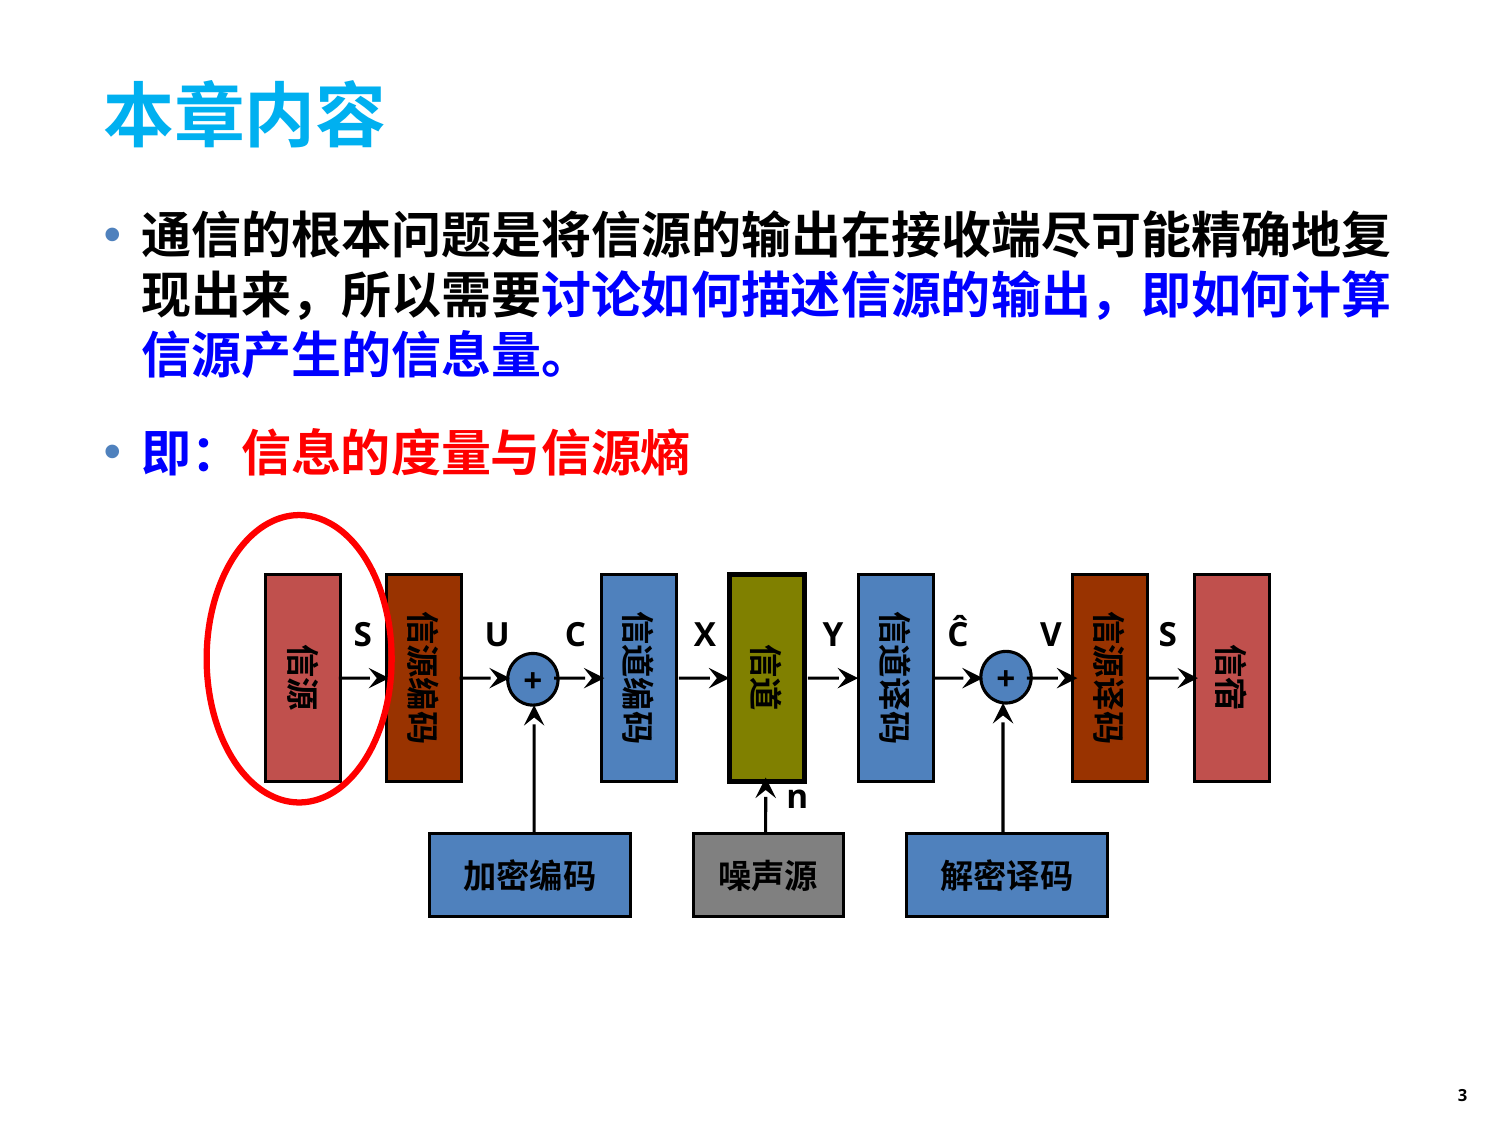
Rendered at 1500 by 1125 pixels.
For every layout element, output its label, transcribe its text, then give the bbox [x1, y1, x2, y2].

slide_number 3 [1379, 1075, 1483, 1118]
text_box [206, 515, 374, 788]
title 本章内容 [88, 30, 1412, 164]
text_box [265, 574, 1270, 918]
list 通信的根本问题是将信源的输出在接收端尽可能精确地复现出来，所以需要讨论如何描述信源的输出，即如何计算信源产生的信息量。 即：信息的度量与信源熵 [88, 196, 1412, 1024]
